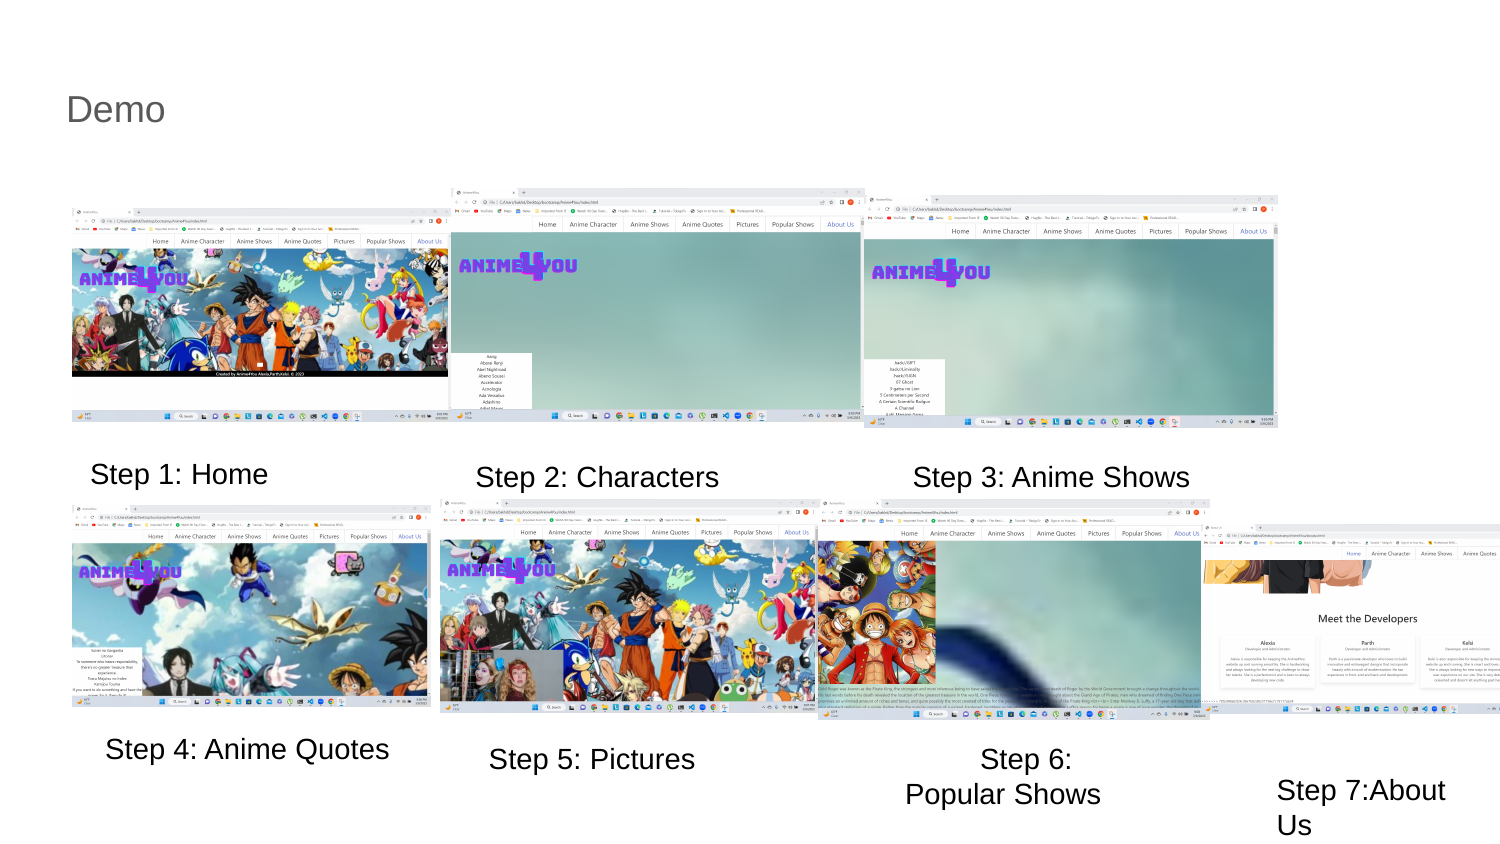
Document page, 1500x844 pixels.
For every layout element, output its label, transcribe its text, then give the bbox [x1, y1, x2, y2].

title Demo [51, 72, 1449, 167]
picture [72, 188, 1278, 428]
text_box Step 4: Anime Quotes [90, 716, 415, 781]
text_box Step 3: Anime Shows [897, 443, 1222, 509]
text_box Step 2: Characters [460, 443, 852, 498]
text_box Step 5: Pictures [473, 725, 819, 791]
text_box Step 1: Home [75, 440, 441, 506]
picture [439, 499, 1500, 721]
text_box Step 7:About Us [1261, 756, 1476, 844]
text_box Step 6: Popular Shows [889, 728, 1138, 826]
picture [72, 505, 431, 708]
